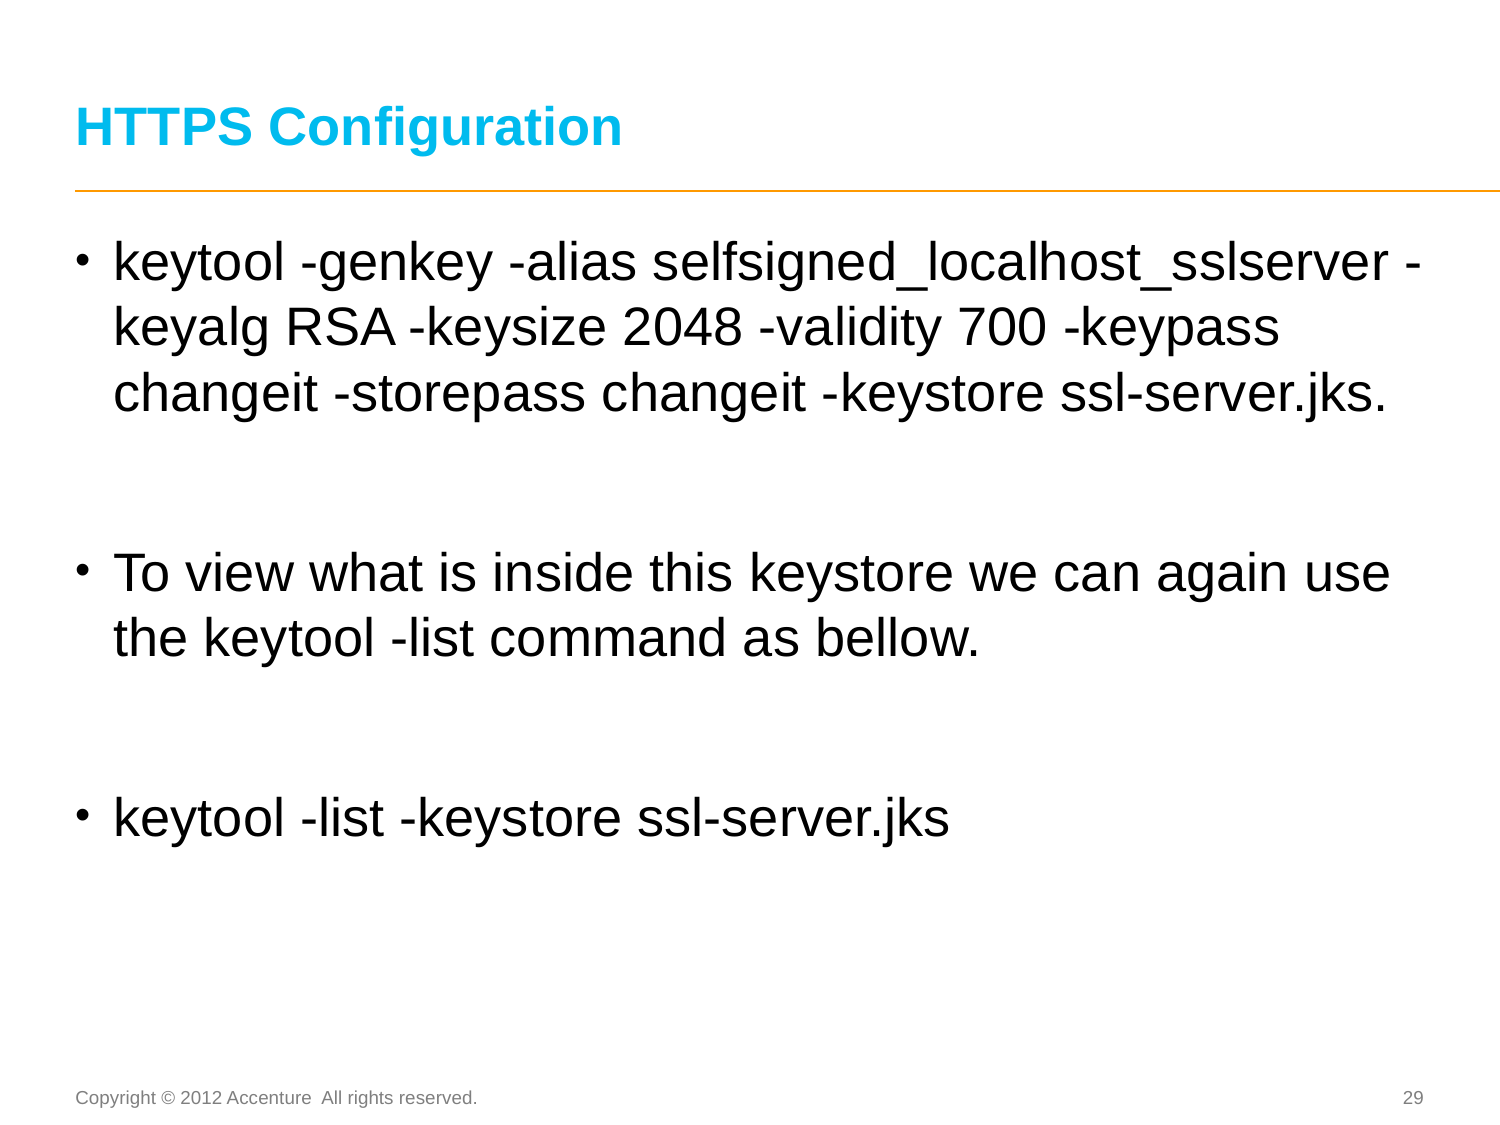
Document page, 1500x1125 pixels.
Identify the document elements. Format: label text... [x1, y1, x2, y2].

list keytool -genkey -alias selfsigned_localhost_sslserver -keyalg RSA -keysize 2048 -validity 700 -keypass changeit -storepass changeit -keystore ssl-server.jks. To view what is inside this keystore we can again use the keytool -list command as bellow. keytool -list -keystore ssl-server.jks [75, 226, 1425, 1018]
title HTTPS Configuration [75, 27, 1422, 157]
